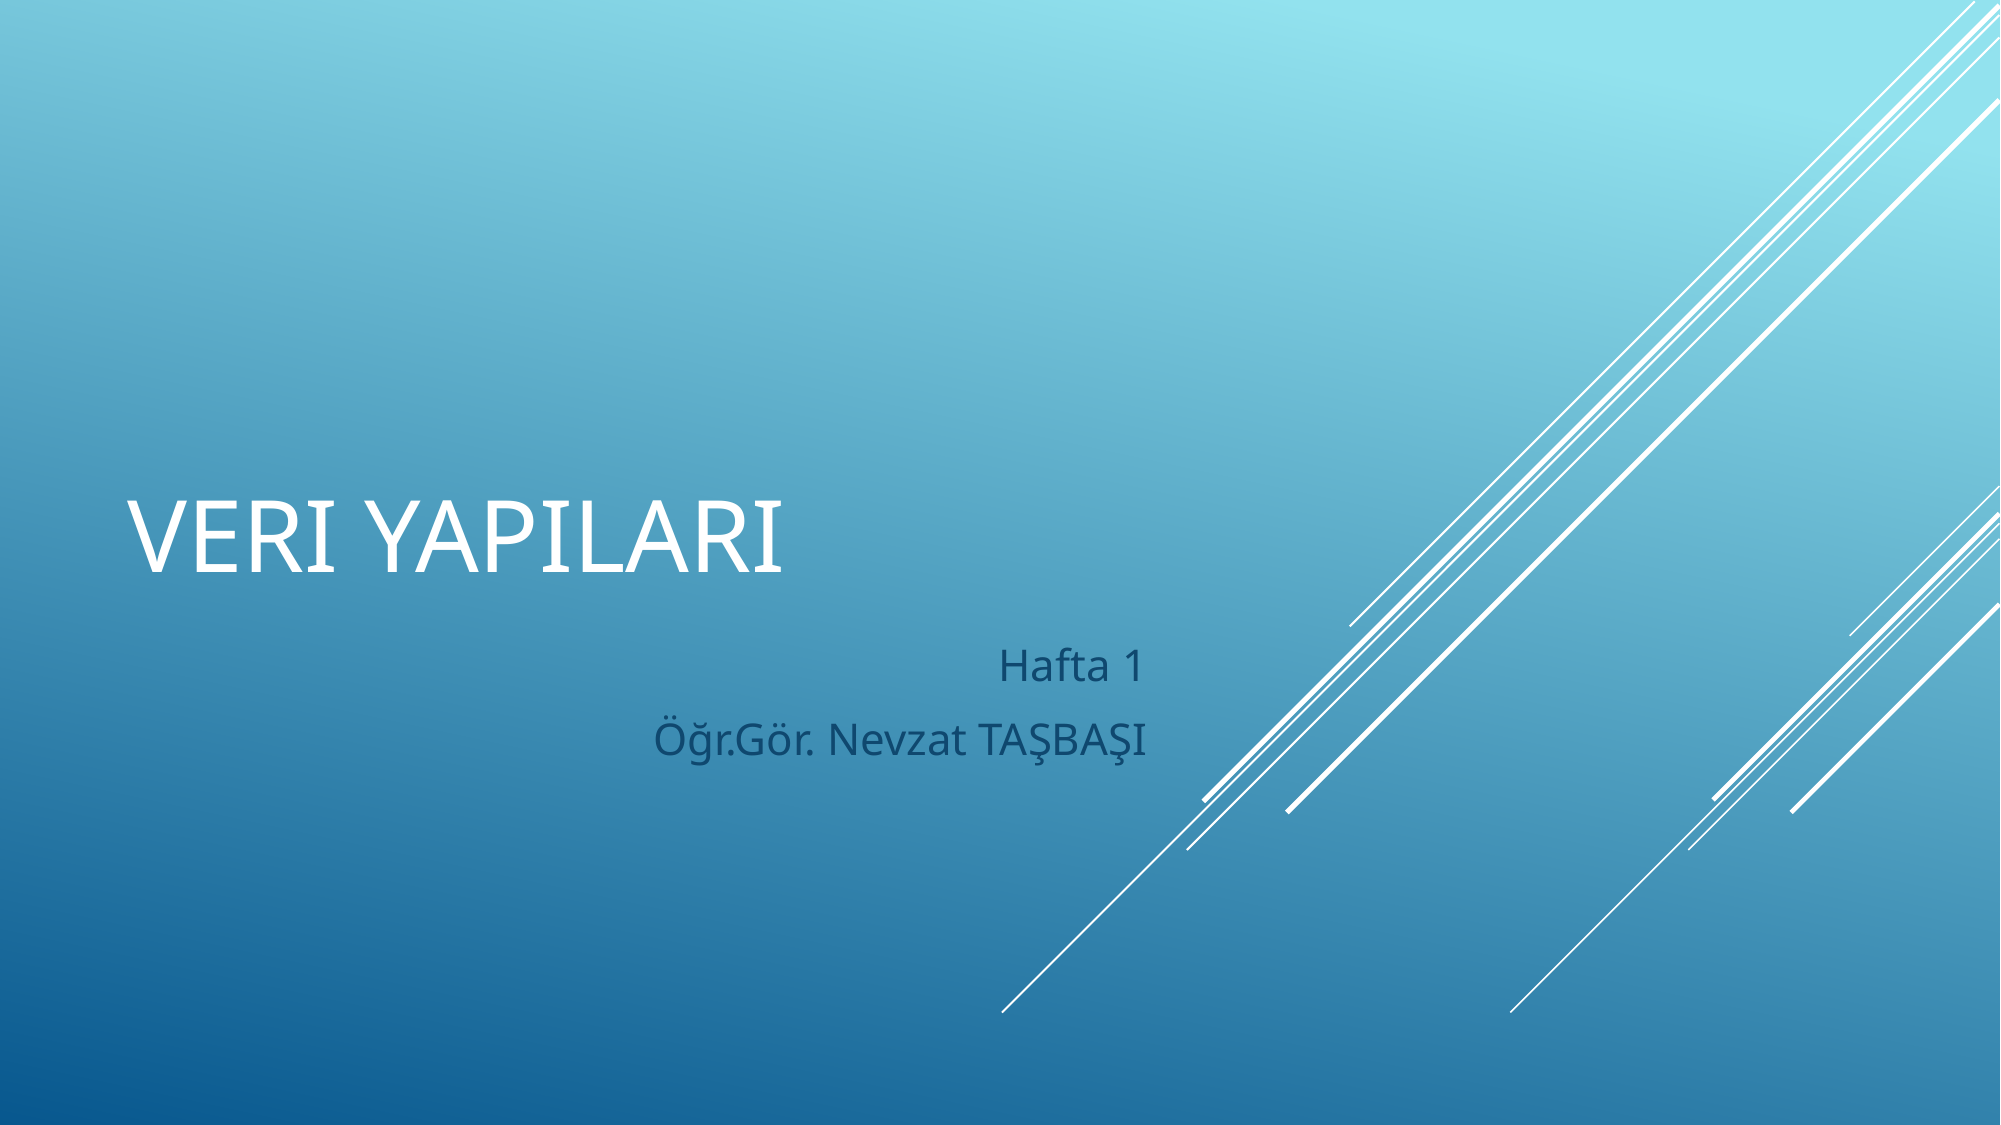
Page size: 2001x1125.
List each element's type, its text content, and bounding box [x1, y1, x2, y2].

title VERI YAPILARI [112, 112, 1425, 600]
subtitle Hafta 1 Öğr.Gör. Nevzat TAŞBAŞI [112, 630, 1163, 950]
